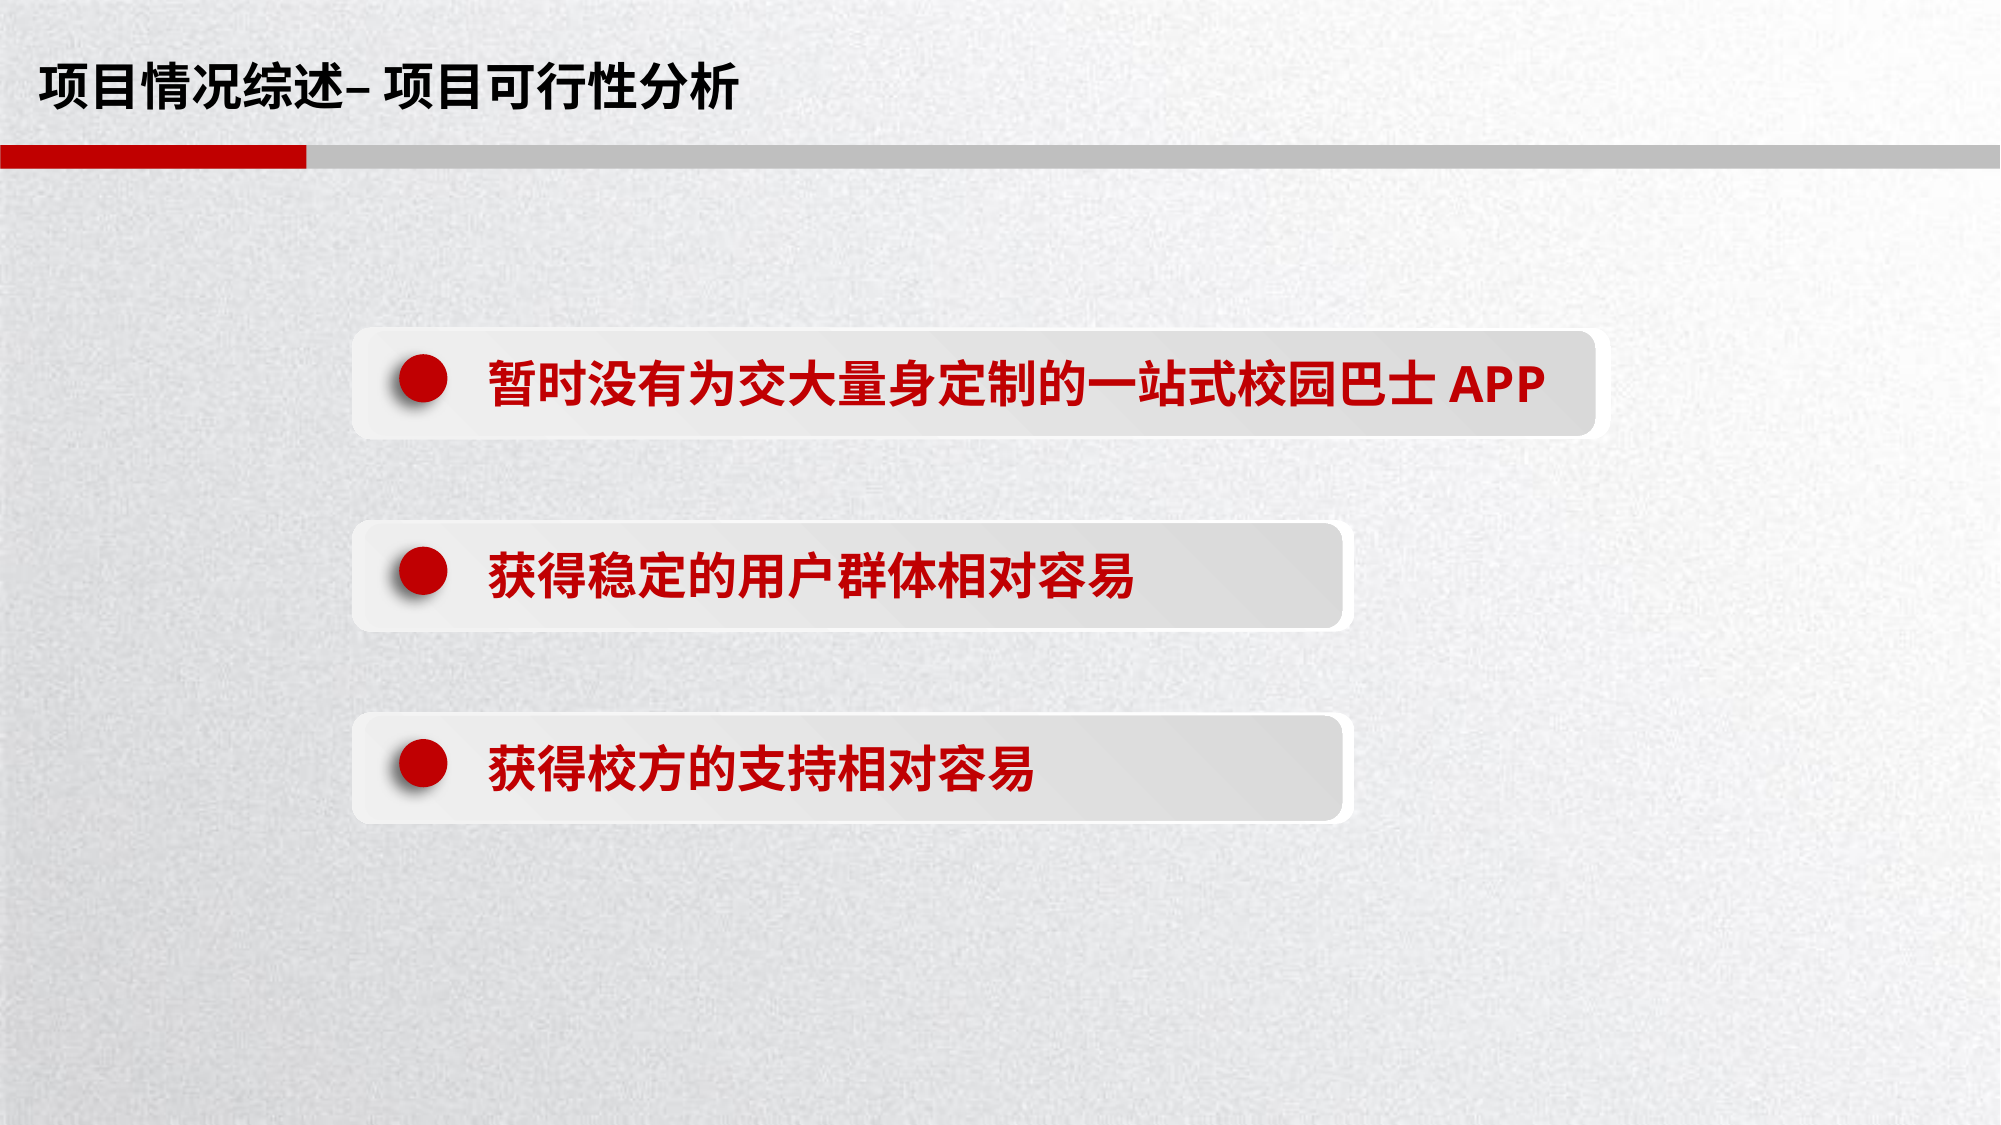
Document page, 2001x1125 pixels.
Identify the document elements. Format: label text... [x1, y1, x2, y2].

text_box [351, 519, 1355, 632]
picture [0, 0, 2001, 1125]
title 项目情况综述– 项目可行性分析 [23, 47, 1824, 124]
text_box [351, 327, 1611, 440]
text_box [351, 712, 1355, 825]
